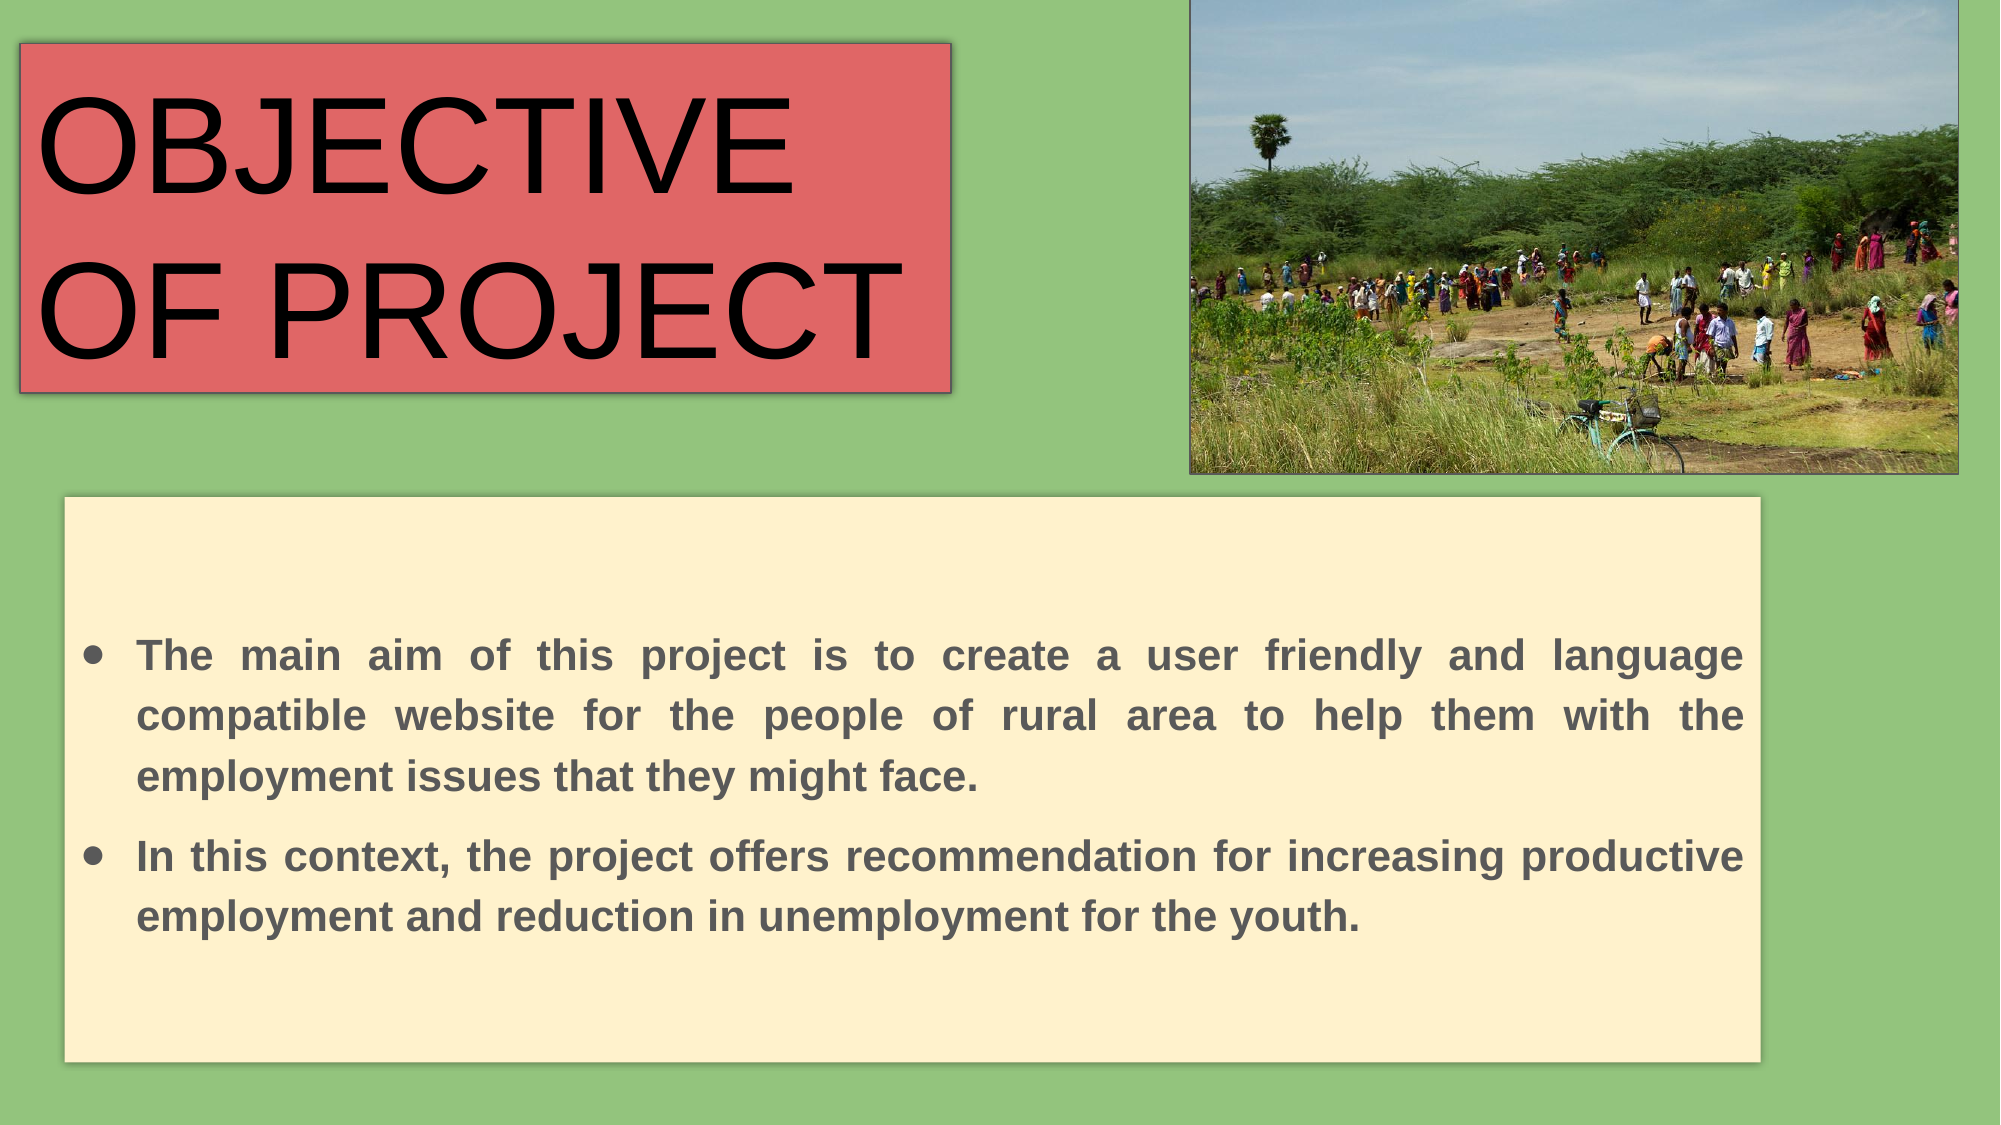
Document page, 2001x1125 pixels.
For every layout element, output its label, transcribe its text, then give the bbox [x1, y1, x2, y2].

picture [1190, 0, 1959, 474]
title OBJECTIVE OF PROJECT [20, 43, 951, 394]
list The main aim of this project is to create a user friendly and language compatible website for the people of rural area to help them with the employment issues that they might face. In this context, the project offers recommendation for increasing productive employment and reduction in unemployment for the youth. [64, 497, 1761, 1063]
